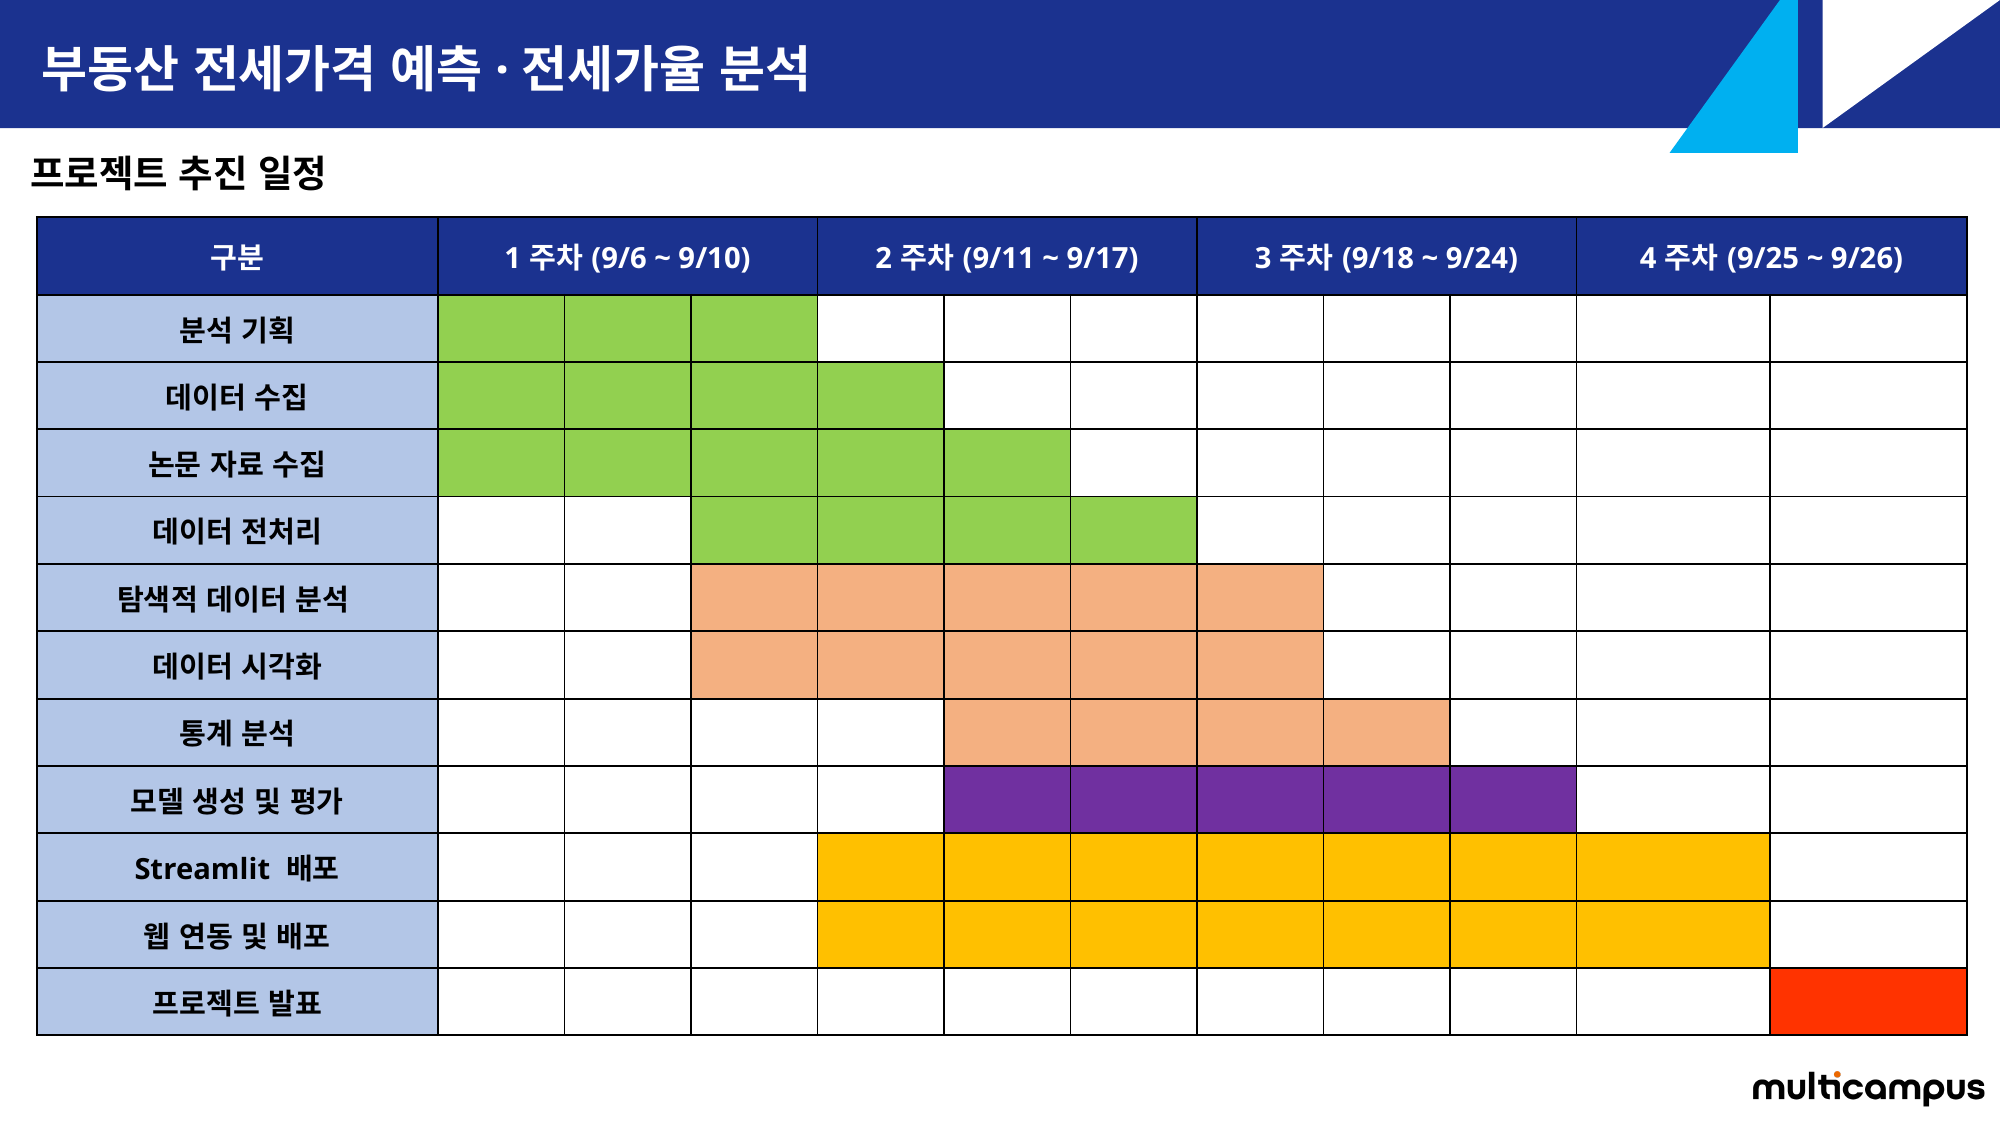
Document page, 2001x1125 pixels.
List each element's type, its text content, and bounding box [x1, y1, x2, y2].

table_cell [1071, 632, 1196, 698]
table_cell [1577, 565, 1769, 630]
table_cell [1198, 834, 1323, 900]
table_cell [1324, 430, 1449, 496]
table_cell [1771, 430, 1966, 496]
table_cell [692, 430, 817, 496]
table_cell [1198, 767, 1323, 832]
table_cell [1324, 363, 1449, 428]
table_cell [1198, 565, 1323, 630]
table_cell [439, 565, 564, 630]
table_header 4주차(9/25 ~ 9/26) [1577, 218, 1966, 294]
table_cell [1771, 767, 1966, 832]
table_cell [439, 700, 564, 765]
table_cell [1324, 767, 1449, 832]
table_cell [1577, 700, 1769, 765]
table_cell [1071, 969, 1196, 1034]
table_cell [1771, 363, 1966, 428]
table_cell [1198, 296, 1323, 361]
table_cell [818, 565, 943, 630]
table_cell [1577, 834, 1769, 900]
table_header 2주차(9/11 ~ 9/17) [818, 218, 1196, 294]
table_cell 데이터 수집 [38, 363, 437, 428]
table_cell [1324, 700, 1449, 765]
table_cell [818, 700, 943, 765]
table_cell [1577, 767, 1769, 832]
table_cell [1771, 969, 1966, 1034]
table_cell [1071, 767, 1196, 832]
table_cell [945, 565, 1070, 630]
table_cell [565, 969, 690, 1034]
table_cell 데이터 전처리 [38, 497, 437, 563]
table_cell [439, 902, 564, 967]
table_cell [1577, 902, 1769, 967]
table_cell [439, 767, 564, 832]
table_cell [1198, 700, 1323, 765]
table_cell [1324, 969, 1449, 1034]
text_box 부동산 전세가격 예측·전세가율 분석 [0, 0, 1642, 129]
table_header 3주차(9/18 ~ 9/24) [1198, 218, 1576, 294]
table_cell [1577, 296, 1769, 361]
table_cell [439, 969, 564, 1034]
table_cell 논문 자료 수집 [38, 430, 437, 496]
table_cell [439, 632, 564, 698]
table_cell [565, 767, 690, 832]
table_cell [1198, 902, 1323, 967]
table_cell [818, 767, 943, 832]
table_cell 모델 생성 및 평가 [38, 767, 437, 832]
table_cell [1451, 969, 1576, 1034]
table_cell [818, 902, 943, 967]
table_cell [1771, 834, 1966, 900]
table_cell [1577, 497, 1769, 563]
table_cell [1071, 700, 1196, 765]
table_cell [1771, 700, 1966, 765]
table_cell [1324, 632, 1449, 698]
table_cell [1198, 497, 1323, 563]
text_box 프로젝트 추진 일정 [15, 142, 521, 203]
table_cell [818, 632, 943, 698]
table_cell [1324, 834, 1449, 900]
table_cell [692, 902, 817, 967]
table_cell [1071, 565, 1196, 630]
picture [1753, 1070, 1985, 1108]
table_cell [818, 430, 943, 496]
table_cell 탐색적 데이터 분석 [38, 565, 437, 630]
table_cell [692, 363, 817, 428]
table_cell [1451, 767, 1576, 832]
table_cell [1451, 430, 1576, 496]
table_cell 데이터 시각화 [38, 632, 437, 698]
table_cell [945, 363, 1070, 428]
table_cell [1771, 632, 1966, 698]
table_cell [818, 363, 943, 428]
table_cell [1577, 632, 1769, 698]
table_cell [1071, 296, 1196, 361]
table_cell 통계 분석 [38, 700, 437, 765]
table_cell [945, 902, 1070, 967]
table_cell [692, 767, 817, 832]
table_cell [565, 902, 690, 967]
table_cell [945, 969, 1070, 1034]
table_cell [818, 296, 943, 361]
table_cell [565, 700, 690, 765]
table_cell [1071, 834, 1196, 900]
table_cell [1577, 363, 1769, 428]
table_cell [945, 497, 1070, 563]
table_cell [945, 296, 1070, 361]
table_cell [1771, 565, 1966, 630]
table_cell [1198, 969, 1323, 1034]
table_cell [692, 296, 817, 361]
table_cell [818, 497, 943, 563]
table_cell [1771, 497, 1966, 563]
table_cell [945, 700, 1070, 765]
table_cell [1198, 430, 1323, 496]
table_cell [565, 632, 690, 698]
table_cell [1451, 565, 1576, 630]
table_cell [1451, 902, 1576, 967]
table_cell [1071, 363, 1196, 428]
table_cell [1577, 969, 1769, 1034]
table_cell 분석 기획 [38, 296, 437, 361]
table_cell [1324, 497, 1449, 563]
table_cell [1451, 497, 1576, 563]
table_cell [1451, 834, 1576, 900]
table_cell 프로젝트 발표 [38, 969, 437, 1034]
table_cell [439, 363, 564, 428]
table_cell [692, 565, 817, 630]
table_cell [1324, 565, 1449, 630]
table_cell [1451, 363, 1576, 428]
table_cell [692, 700, 817, 765]
table_cell [1324, 296, 1449, 361]
table_cell [818, 969, 943, 1034]
table_cell [1577, 430, 1769, 496]
table_cell [1771, 296, 1966, 361]
table_cell [565, 296, 690, 361]
table_cell 웹 연동 및 배포 [38, 902, 437, 967]
table_cell [565, 430, 690, 496]
table_cell [692, 969, 817, 1034]
table_cell Streamlit 배포 [38, 834, 437, 900]
table_cell [692, 834, 817, 900]
table_cell [692, 632, 817, 698]
table_cell [565, 497, 690, 563]
table_cell [439, 834, 564, 900]
table_header 1주차(9/6 ~ 9/10) [439, 218, 817, 294]
table_cell [565, 834, 690, 900]
table_cell [439, 296, 564, 361]
table_cell [439, 430, 564, 496]
table_cell [945, 430, 1070, 496]
table_cell [1324, 902, 1449, 967]
table_cell [1451, 632, 1576, 698]
table_cell [945, 632, 1070, 698]
table_cell [1451, 700, 1576, 765]
table_cell [439, 497, 564, 563]
table_cell [1071, 497, 1196, 563]
table_cell [565, 363, 690, 428]
table_cell [692, 497, 817, 563]
table_cell [1198, 363, 1323, 428]
table_cell [945, 834, 1070, 900]
table_cell [565, 565, 690, 630]
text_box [1644, 0, 2000, 129]
table_cell [1198, 632, 1323, 698]
table_cell [818, 834, 943, 900]
table_cell [945, 767, 1070, 832]
table_cell [1451, 296, 1576, 361]
table_cell [1071, 902, 1196, 967]
table_cell [1071, 430, 1196, 496]
table_header 구분 [38, 218, 437, 294]
table_cell [1771, 902, 1966, 967]
